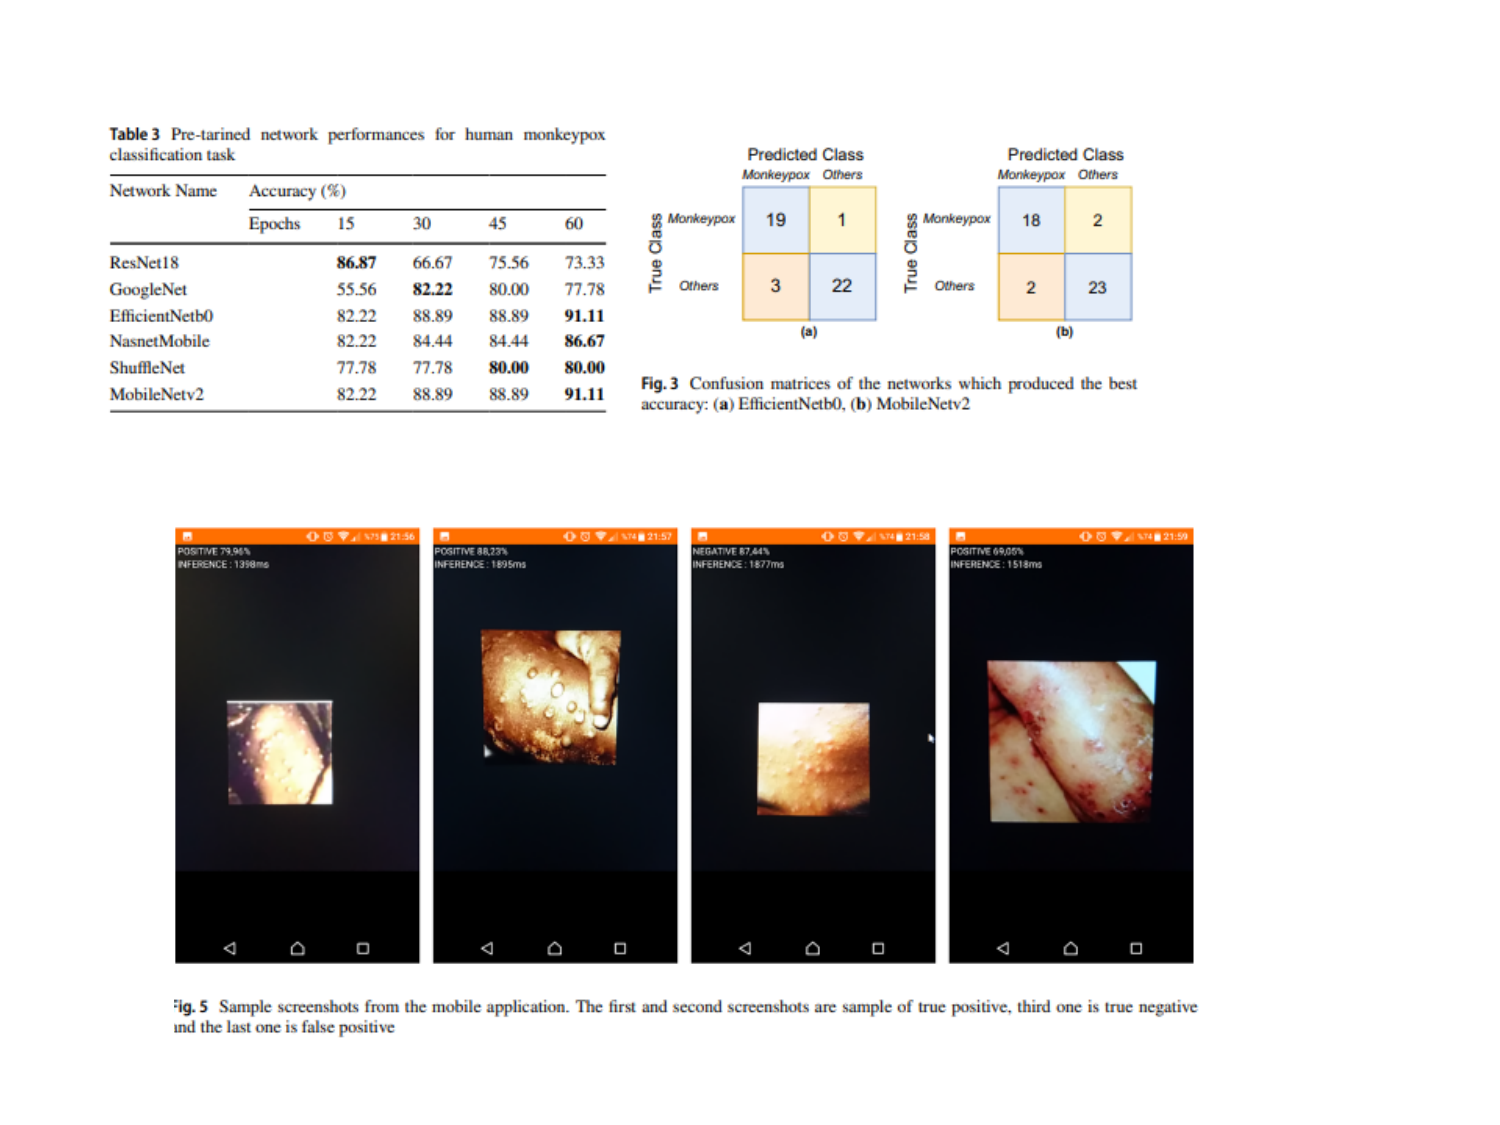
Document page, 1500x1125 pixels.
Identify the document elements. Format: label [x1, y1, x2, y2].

picture [174, 512, 1212, 1051]
picture [87, 112, 1156, 427]
